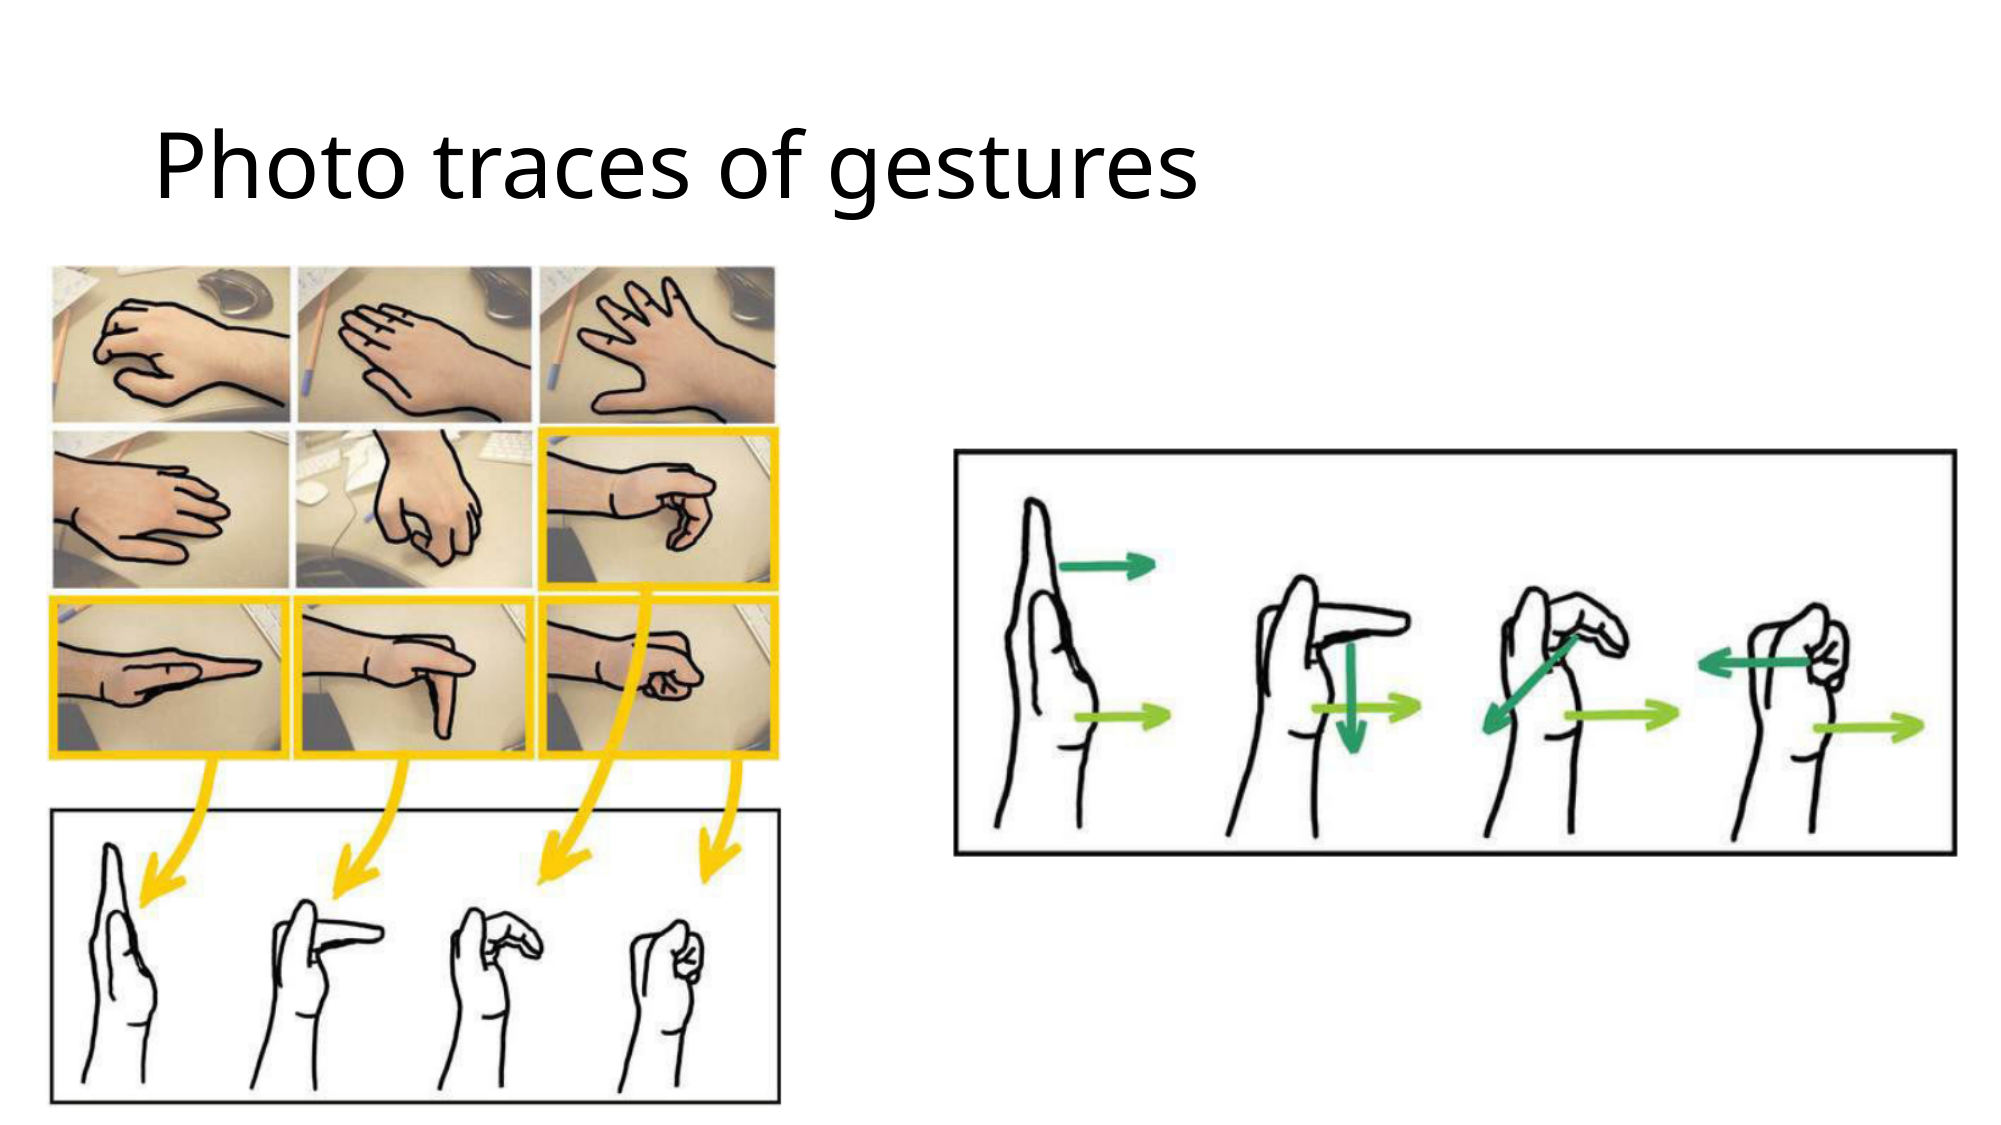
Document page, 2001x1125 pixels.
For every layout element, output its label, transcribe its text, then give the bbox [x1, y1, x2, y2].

picture [920, 418, 1979, 889]
picture [0, 236, 820, 1125]
title Photo traces of gestures [137, 59, 1863, 278]
